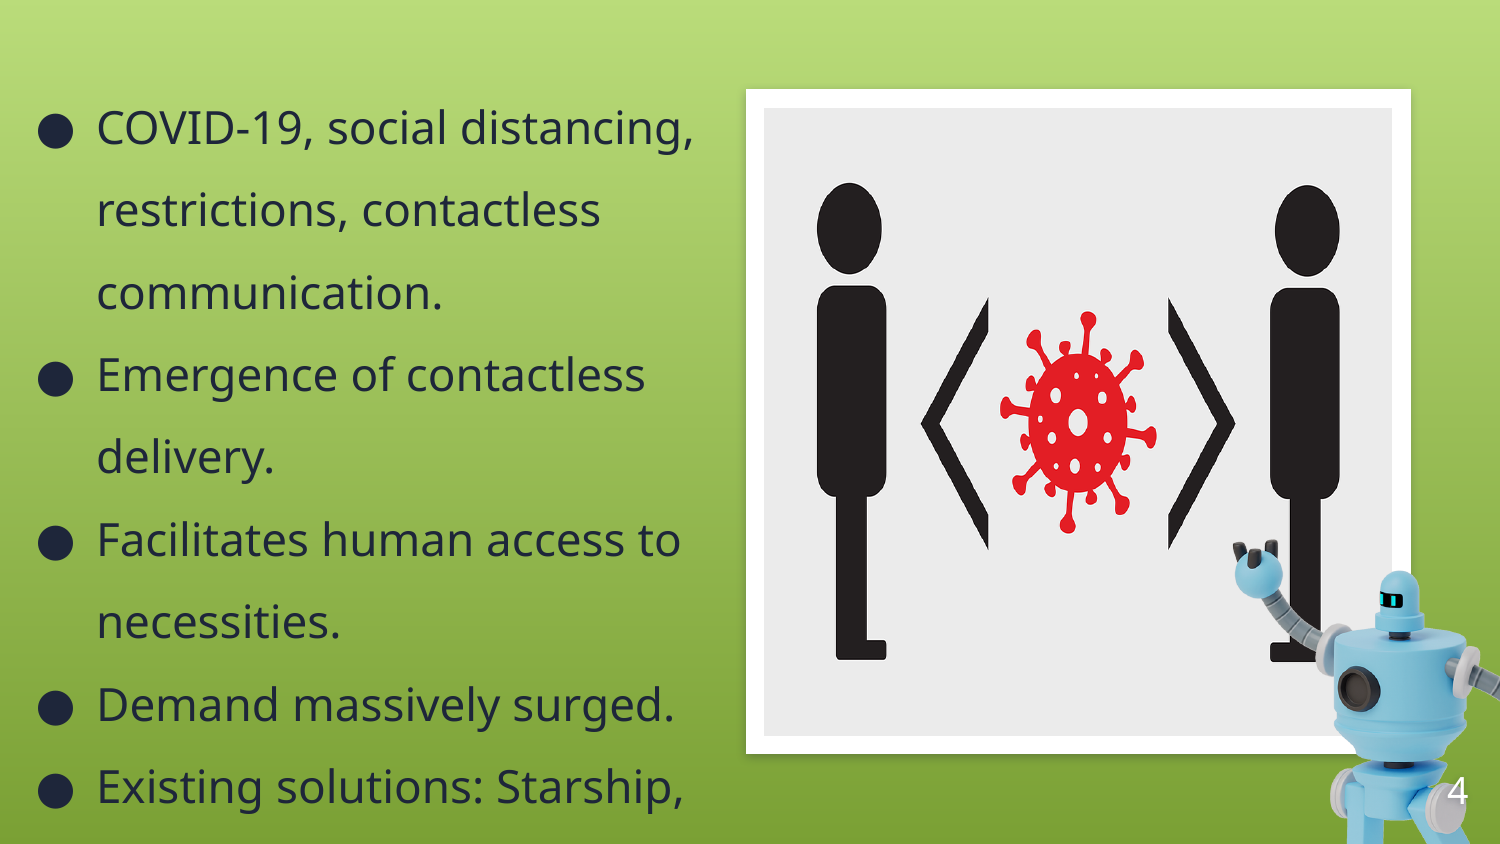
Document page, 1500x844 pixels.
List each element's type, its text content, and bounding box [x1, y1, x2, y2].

list COVID-19, social distancing, restrictions, contactless communication. Emergence of contactless delivery. Facilitates human access to necessities. Demand massively surged. Existing solutions: Starship, Kiwibot, OzRobotics [21, 70, 748, 796]
picture [763, 107, 1500, 844]
